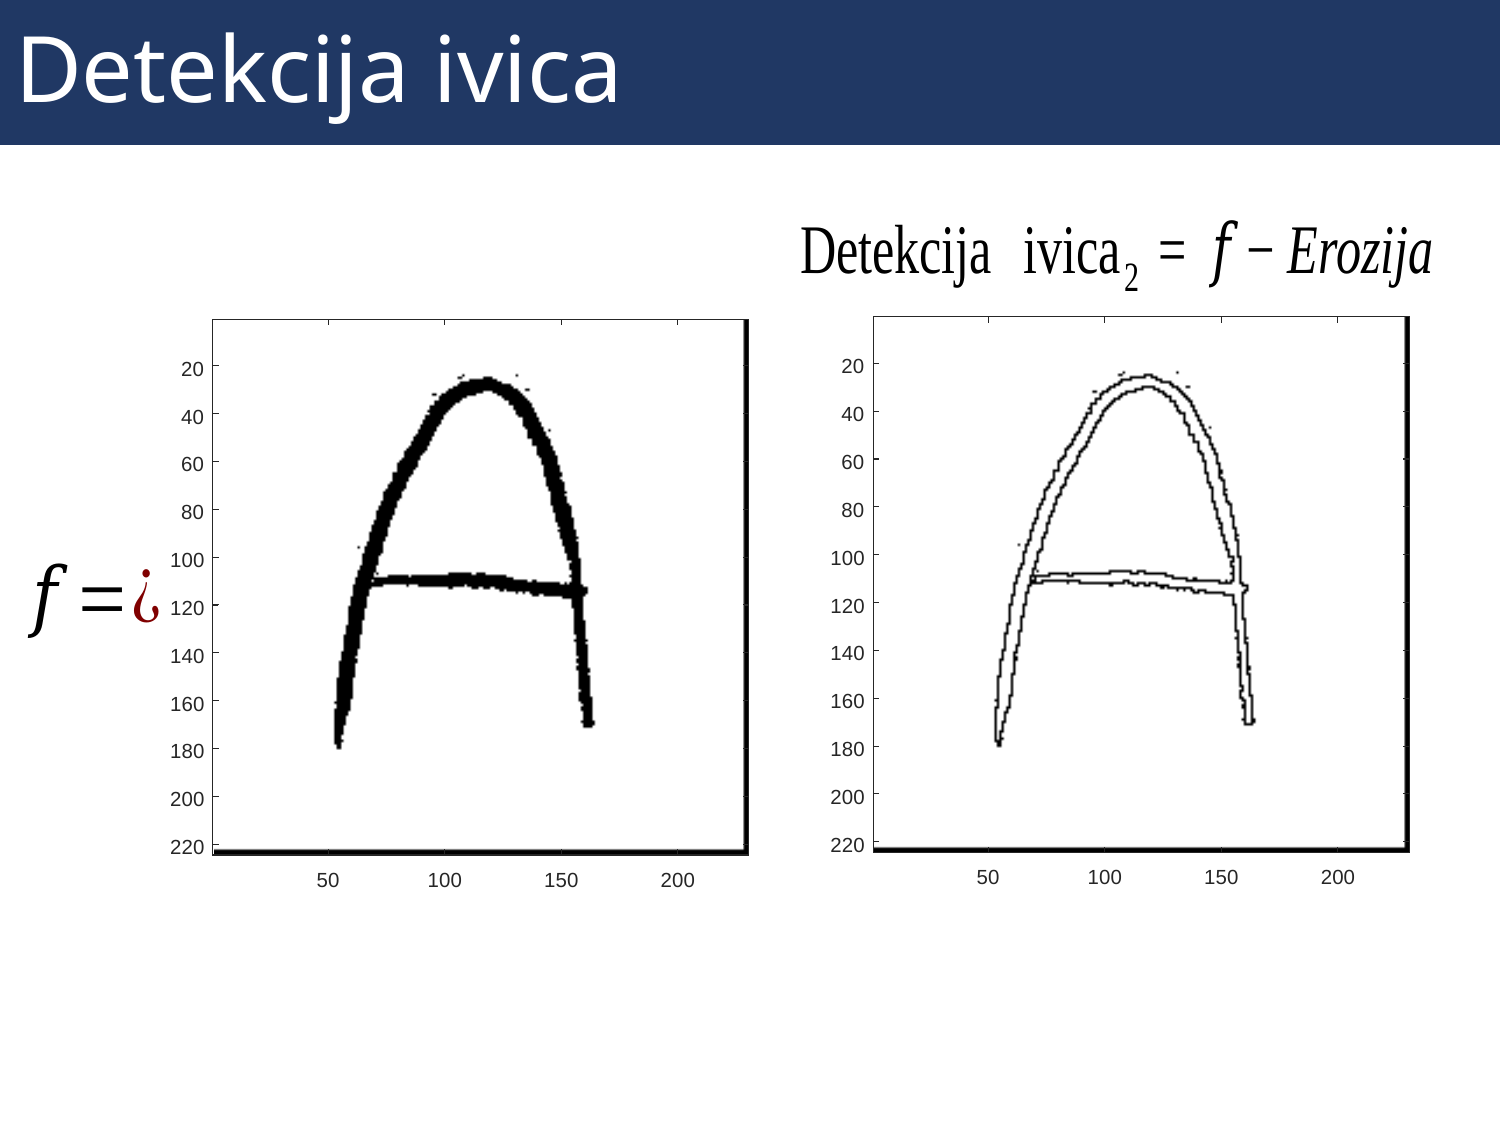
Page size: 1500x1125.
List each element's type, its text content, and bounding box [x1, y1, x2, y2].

title Detekcija ivica [0, 0, 1500, 145]
picture [820, 297, 1415, 894]
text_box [23, 299, 755, 897]
